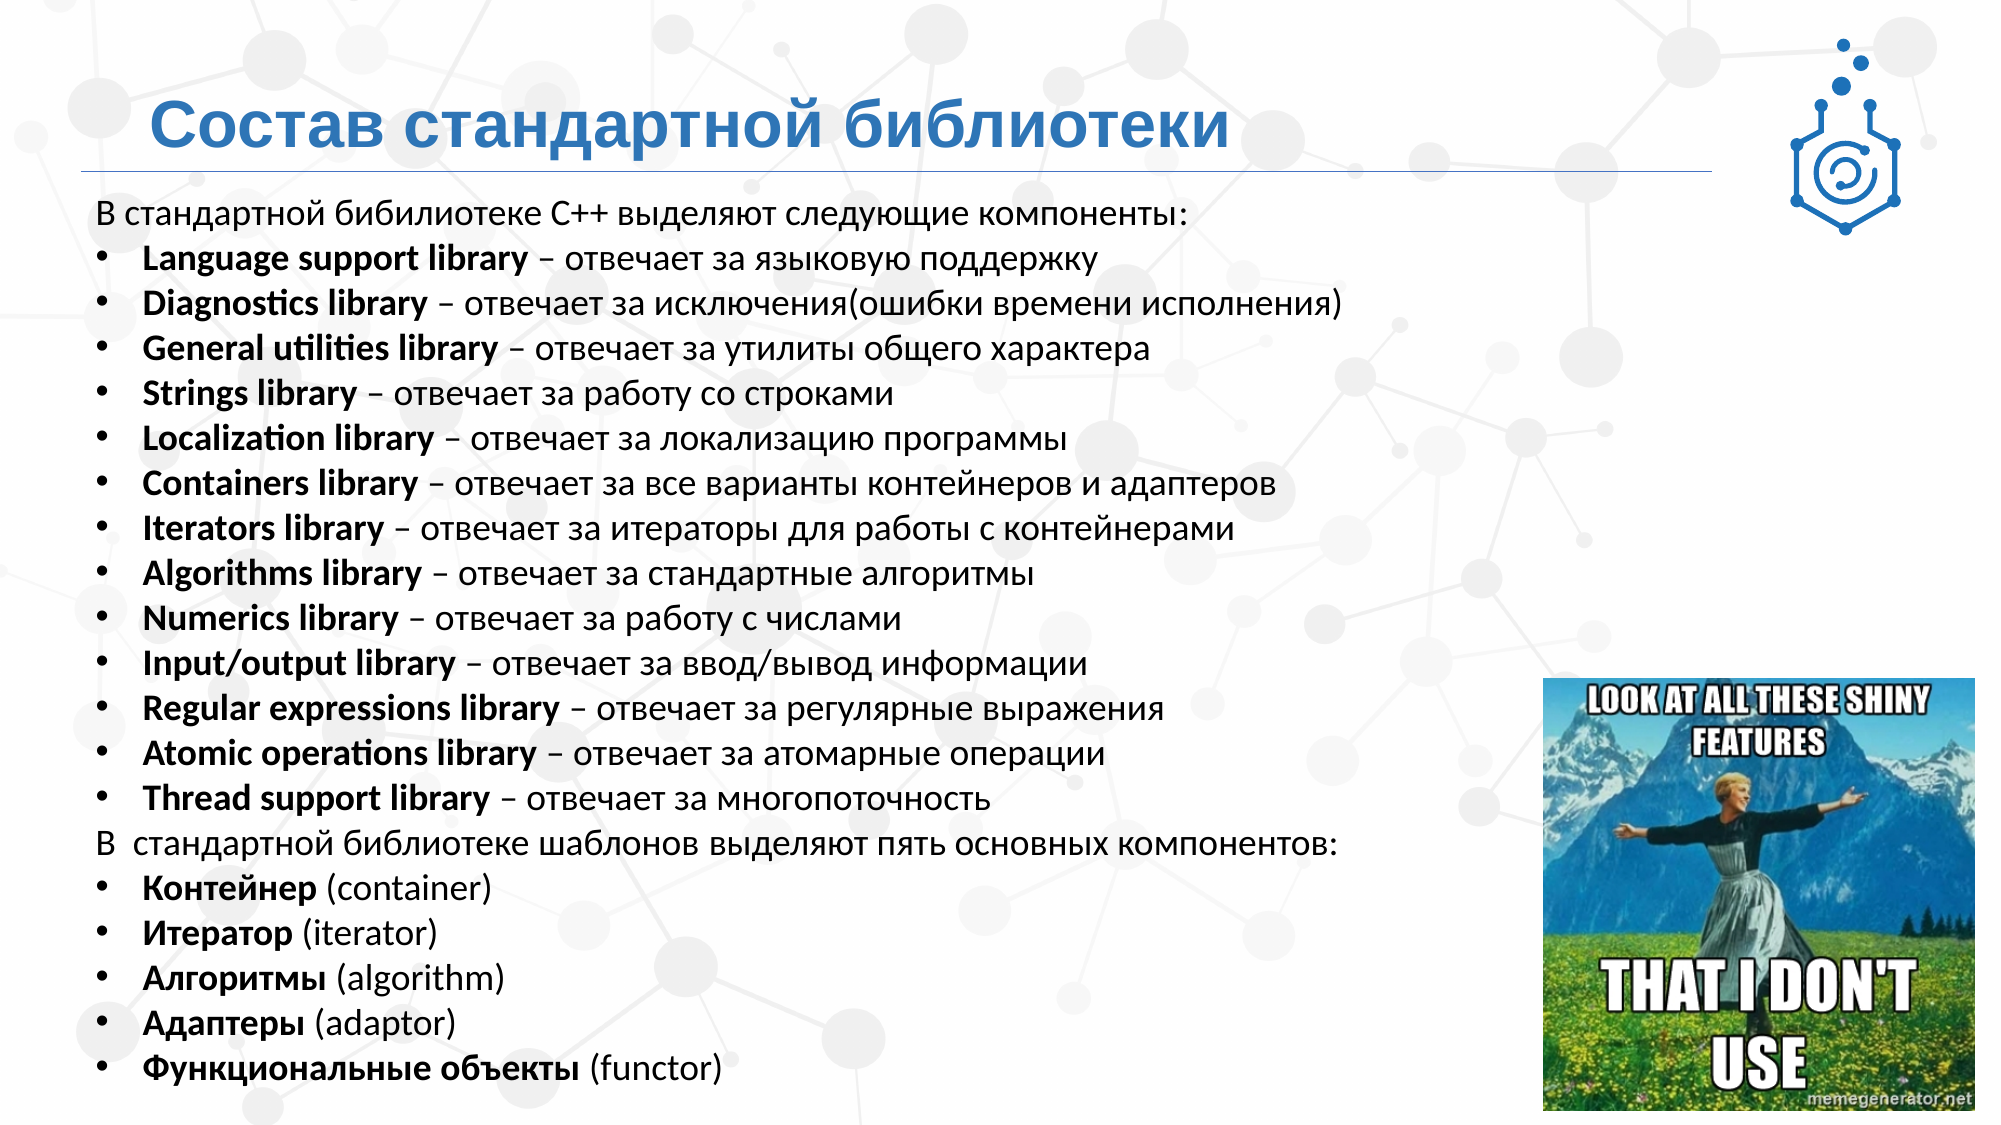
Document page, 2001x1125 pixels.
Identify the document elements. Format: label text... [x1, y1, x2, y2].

picture [0, 0, 2001, 1125]
text_box В стандартной бибилиотеке С++ выделяют следующие компоненты: Language support library – отвечает за языковую поддержку Diagnostics library – отвечает за исключения(ошибки времени исполнения) General utilities library – отвечает за утилиты общего характера Strings library – отвечает за работу со строками Localization library – отвечает за локализацию программы Containers library – отвечает за все варианты контейнеров и адаптеров Iterators library – отвечает за итераторы для работы с контейнерами Algorithms library – отвечает за стандартные алгоритмы Numerics library – отвечает за работу с числами Input/output library – отвечает за ввод/вывод информации Regular expressions library – отвечает за регулярные выражения Atomic operations library – отвечает за атомарные операции Thread support library – отвечает за многопоточность В стандартной библиотеке шаблонов выделяют пять основных компонентов: Контейнер (container) Итератор (iterator) Алгоритмы (algorithm) Адаптеры (adaptor) Функциональные объекты (functor) [80, 180, 1781, 1096]
text_box Состав стандартной библиотеки [134, 78, 1402, 162]
